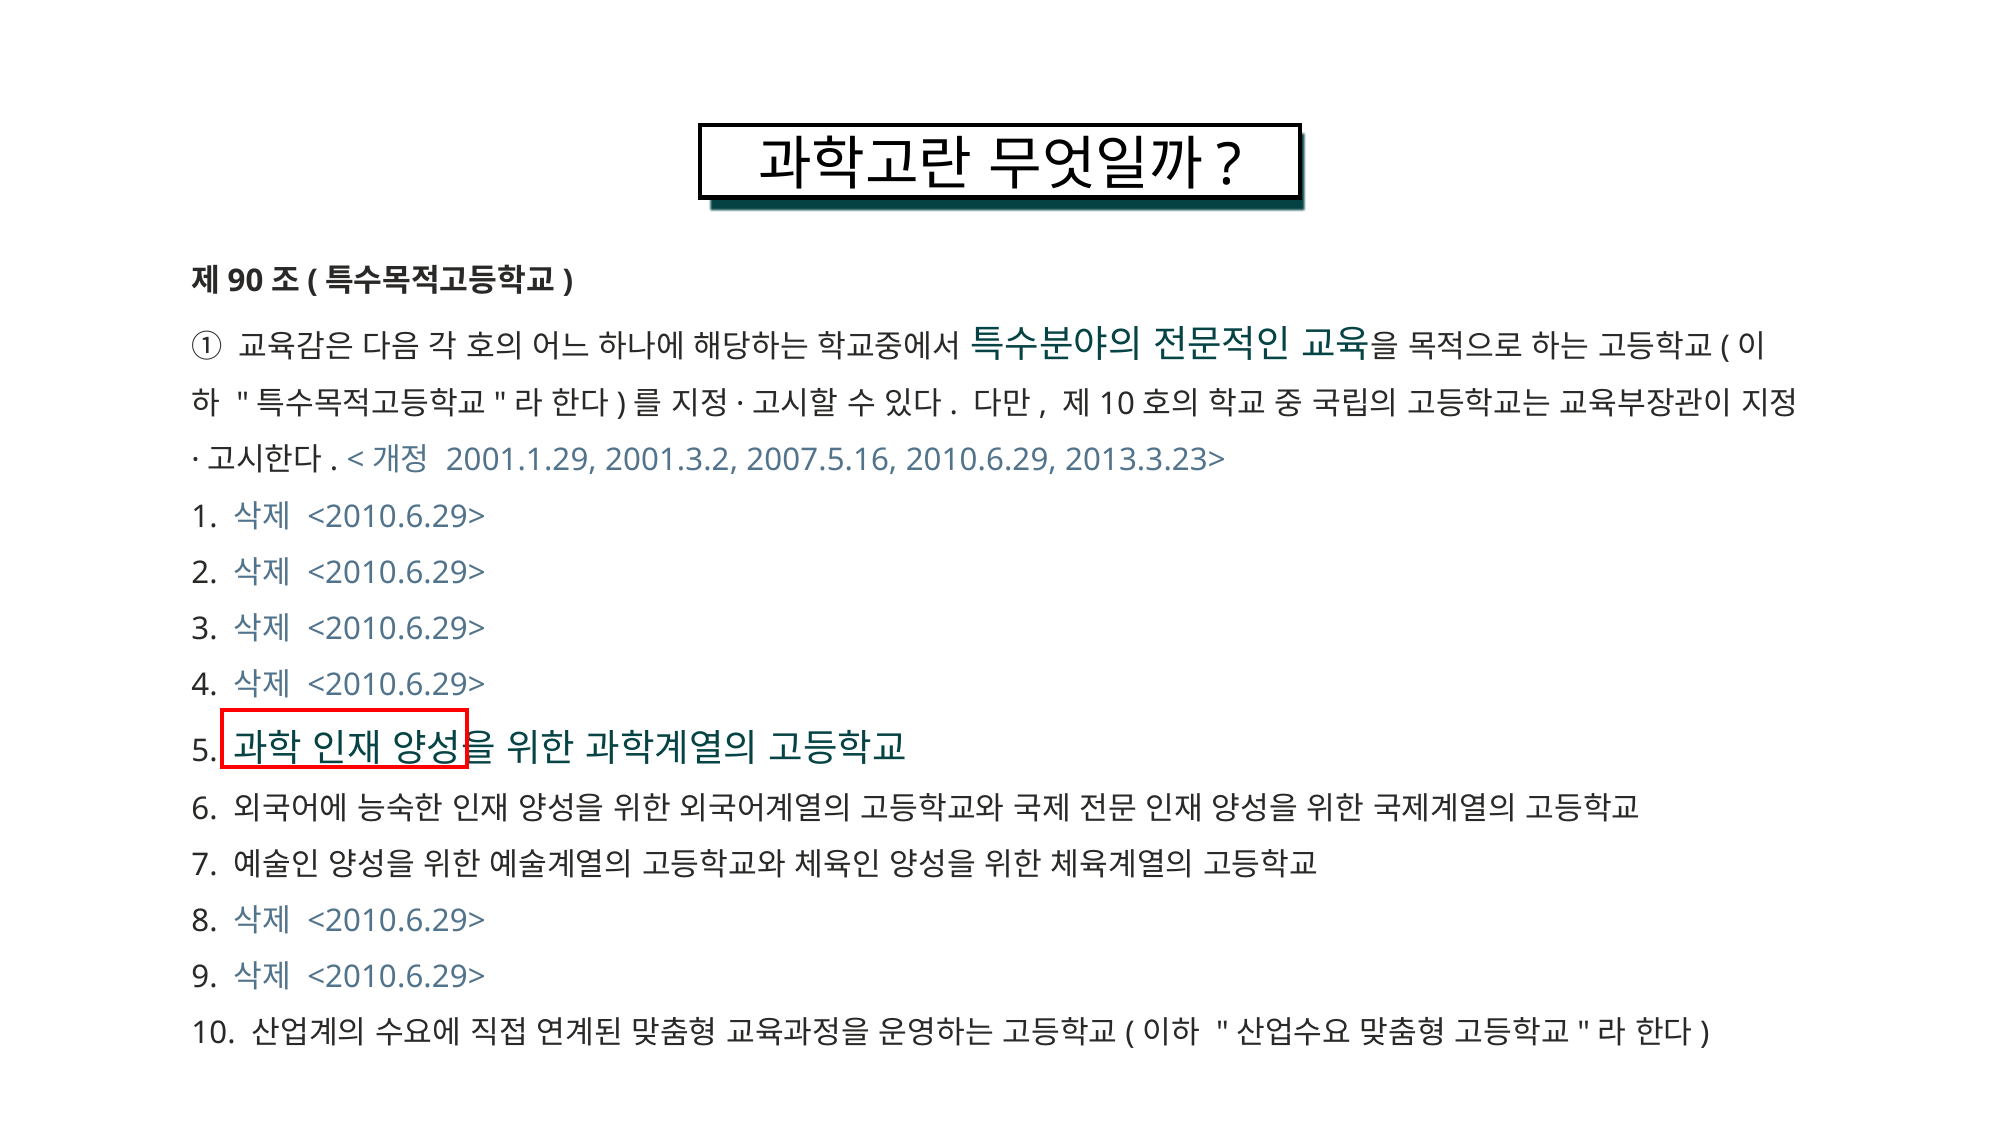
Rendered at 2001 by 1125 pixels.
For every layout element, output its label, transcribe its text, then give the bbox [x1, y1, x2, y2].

text_box 과학고란 무엇일까? [699, 124, 1301, 198]
text_box 제90조(특수목적고등학교) ① 교육감은 다음 각 호의 어느 하나에 해당하는 학교중에서 특수분야의 전문적인 교육을 목적으로 하는 고등학교(이하 "특수목적고등학교"라 한다)를 지정·고시할 수 있다. 다만, 제10호의 학교 중 국립의 고등학교는 교육부장관이 지정·고시한다. <개정 2001.1.29, 2001.3.2, 2007.5.16, 2010.6.29, 2013.3.23> 1. 삭제 <2010.6.29> 2. 삭제 <2010.6.29> 3. 삭제 <2010.6.29> 4. 삭제 <2010.6.29> 5. 과학 인재 양성을 위한 과학계열의 고등학교 6. 외국어에 능숙한 인재 양성을 위한 외국어계열의 고등학교와 국제 전문 인재 양성을 위한 국제계열의 고등학교 7. 예술인 양성을 위한 예술계열의 고등학교와 체육인 양성을 위한 체육계열의 고등학교 8. 삭제 <2010.6.29> 9. 삭제 <2010.6.29> 10. 산업계의 수요에 직접 연계된 맞춤형 교육과정을 운영하는 고등학교(이하 "산업수요 맞춤형 고등학교"라 한다) [176, 233, 1823, 1058]
text_box [221, 709, 468, 768]
